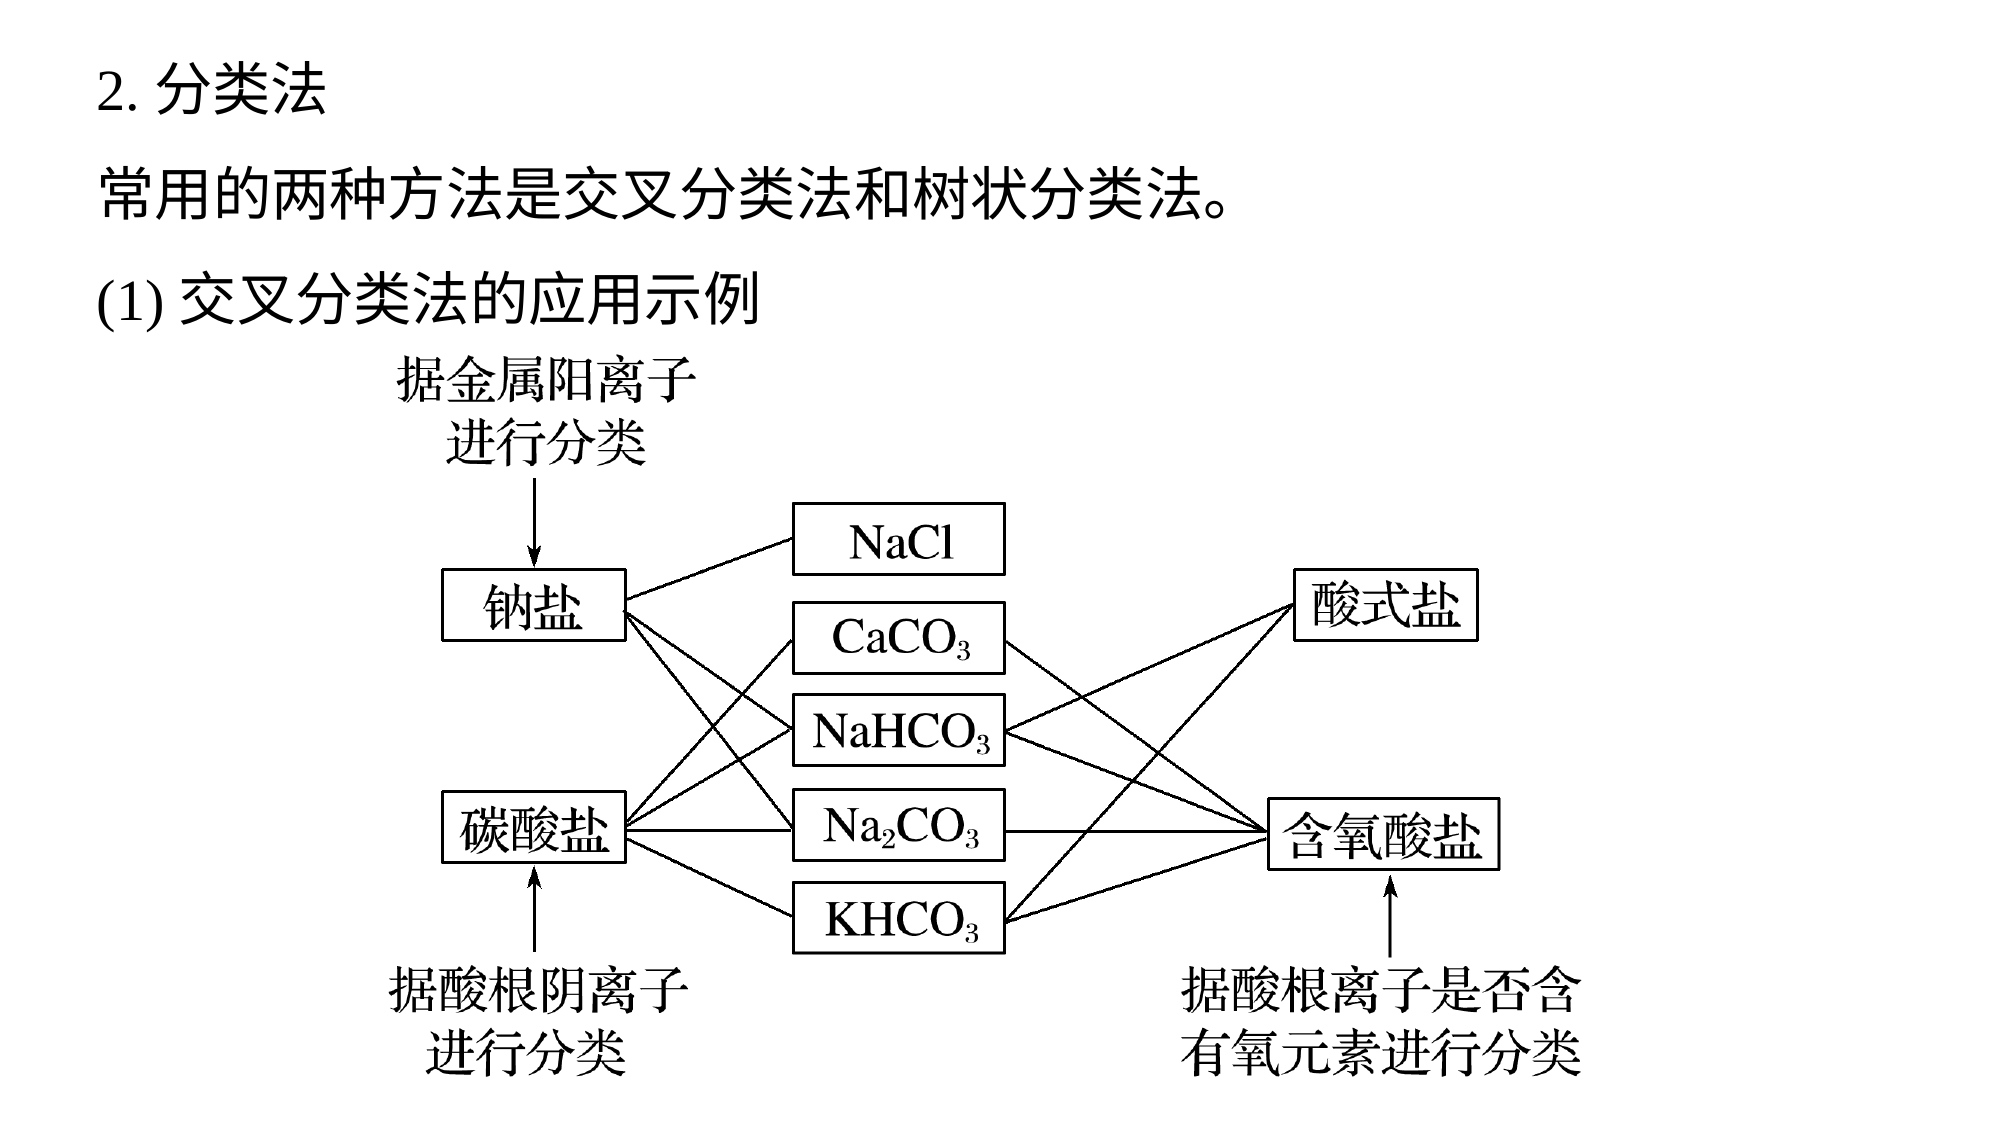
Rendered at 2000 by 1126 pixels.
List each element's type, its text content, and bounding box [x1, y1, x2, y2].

text_box 2.分类法 常用的两种方法是交叉分类法和树状分类法。 (1)交叉分类法的应用示例 [76, 7, 1945, 343]
picture [363, 337, 1592, 1096]
